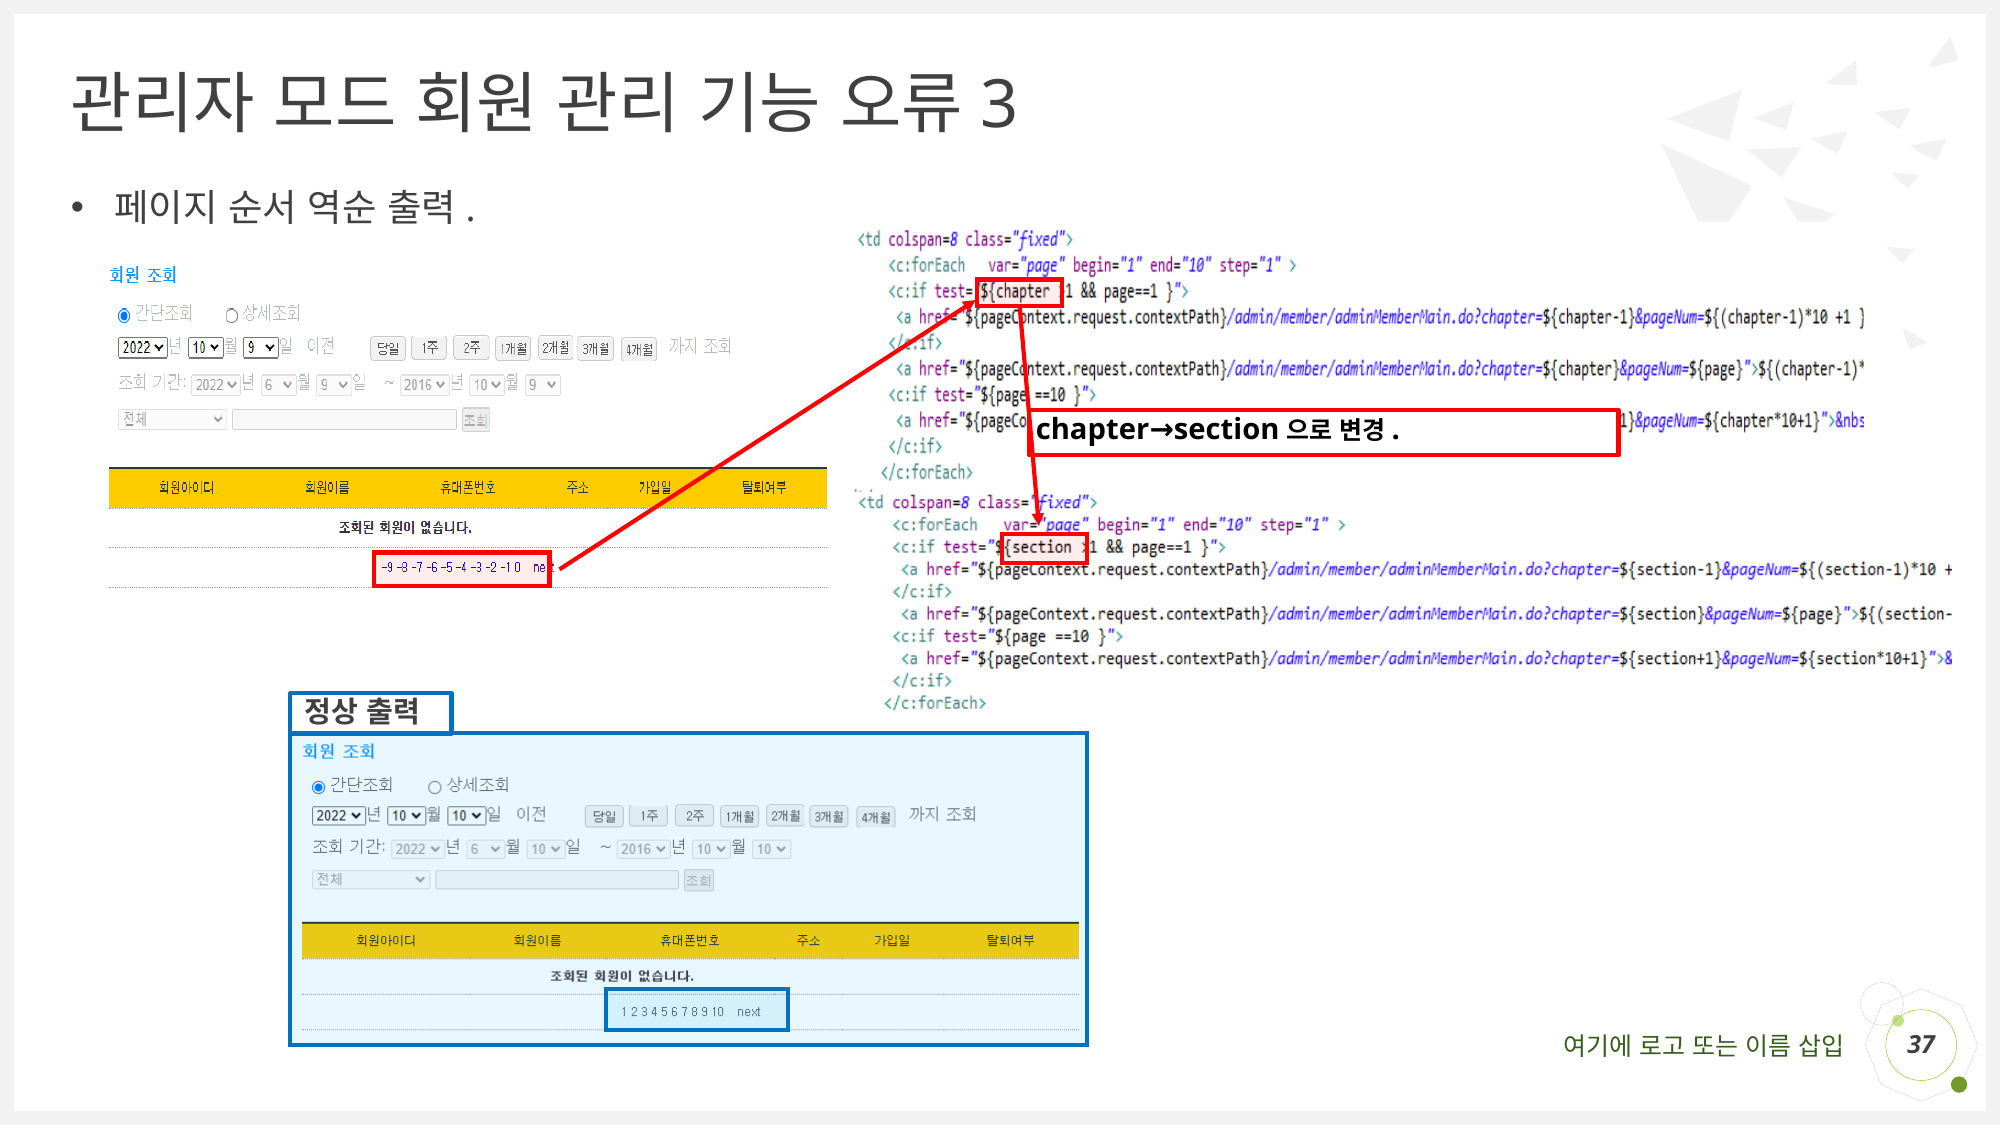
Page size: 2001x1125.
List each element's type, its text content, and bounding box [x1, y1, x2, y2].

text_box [559, 299, 976, 570]
picture [852, 222, 1952, 712]
title 관리자 모드 회원 관리 기능 오류3 [70, 70, 1932, 142]
list 페이지 순서 역순 출력. [70, 188, 1932, 957]
picture [103, 251, 828, 682]
picture [290, 714, 1087, 1081]
slide_number 37 [1885, 1009, 1957, 1081]
text_box 정상 출력 [290, 693, 452, 714]
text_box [1019, 306, 1039, 526]
